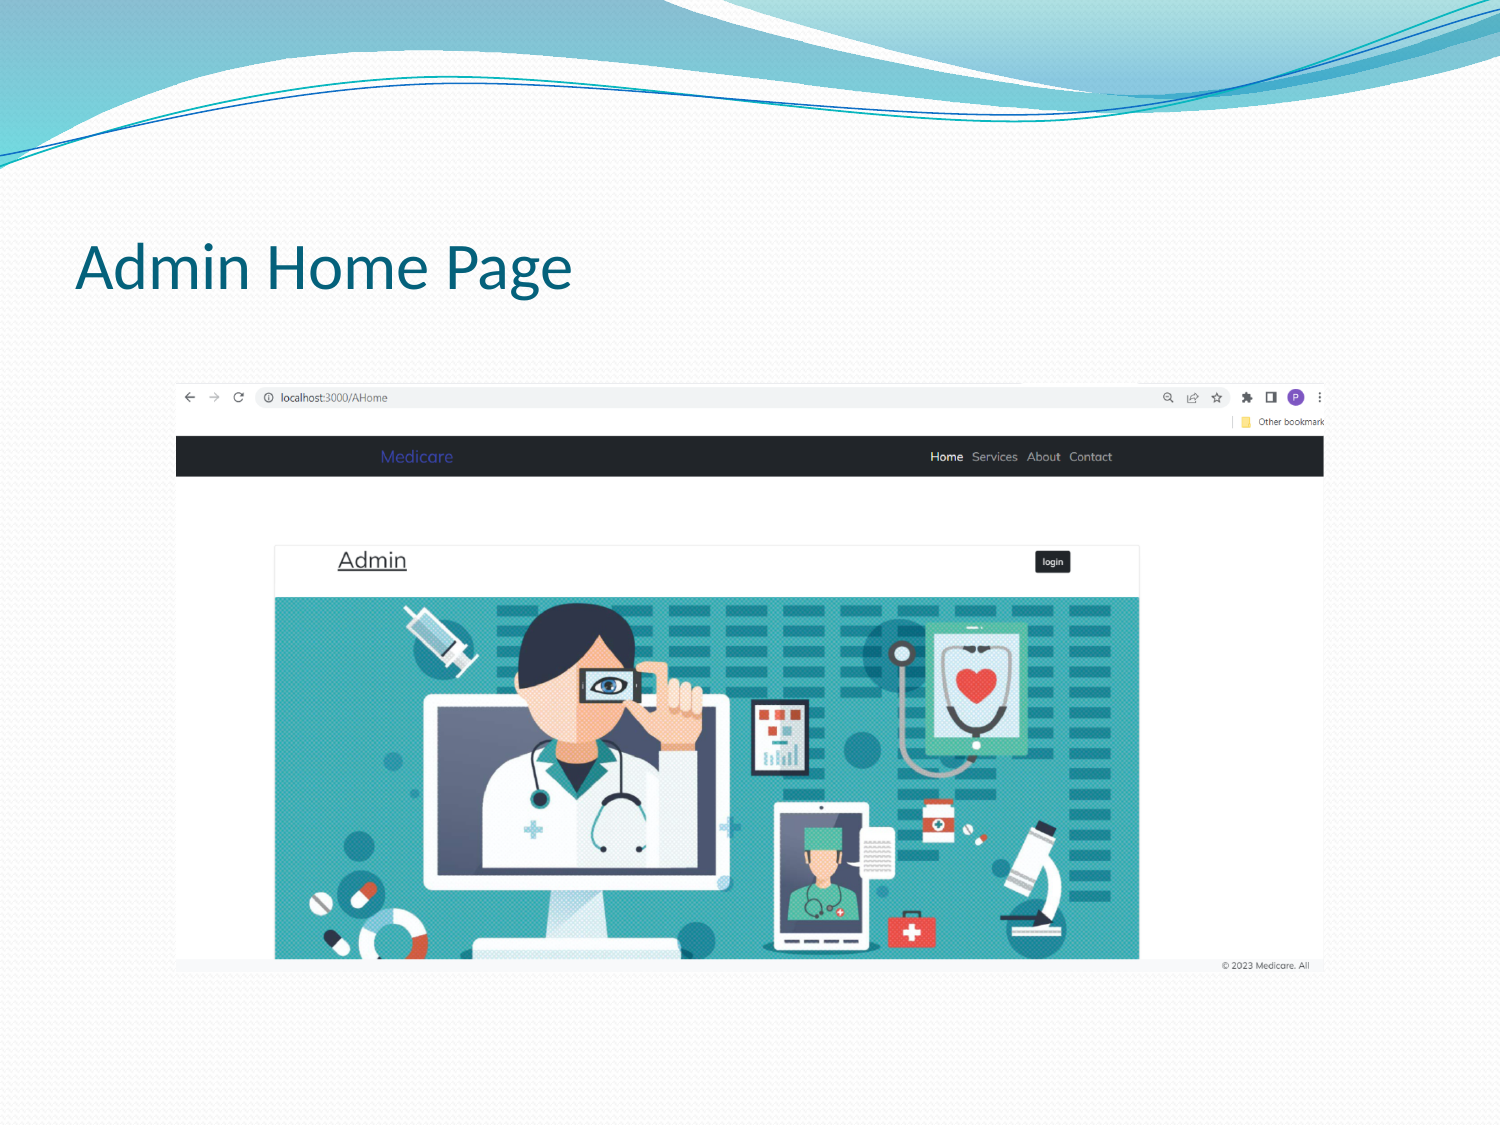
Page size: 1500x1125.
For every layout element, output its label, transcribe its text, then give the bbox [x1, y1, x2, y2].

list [176, 382, 1324, 972]
title Admin Home Page [75, 115, 1425, 303]
